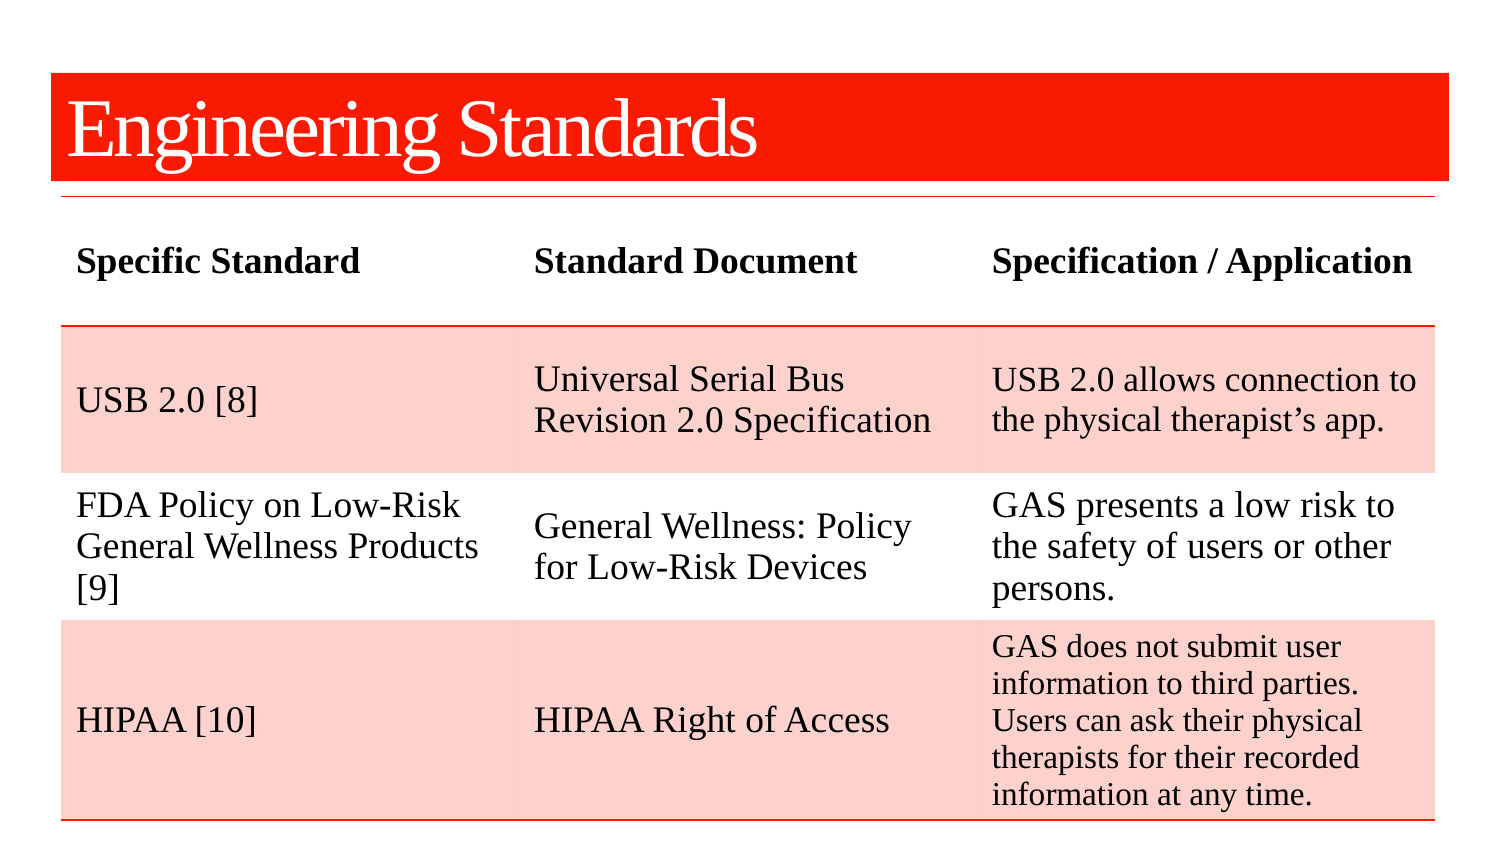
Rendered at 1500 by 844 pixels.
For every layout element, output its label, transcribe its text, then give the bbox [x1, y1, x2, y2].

table_cell HIPAA [10] [61, 620, 519, 819]
table_cell General Wellness: Policy for Low-Risk Devices [519, 473, 977, 620]
title Engineering Standards [51, 72, 1449, 182]
table_cell USB 2.0 [8] [61, 327, 519, 473]
table_cell Universal Serial Bus Revision 2.0 Specification [519, 327, 977, 473]
table_cell HIPAA Right of Access [519, 620, 977, 819]
table_cell GAS presents a low risk to the safety of users or other persons. [977, 473, 1435, 620]
table_cell FDA Policy on Low-Risk General Wellness Products [9] [61, 473, 519, 620]
table_cell GAS does not submit user information to third parties. Users can ask their physical therapists for their recorded information at any time. [977, 620, 1435, 819]
table_header Specification / Application [977, 197, 1435, 325]
table_header Standard Document [519, 197, 977, 325]
table_cell USB 2.0 allows connection to the physical therapist’s app. [977, 327, 1435, 473]
table_header Specific Standard [61, 197, 519, 325]
